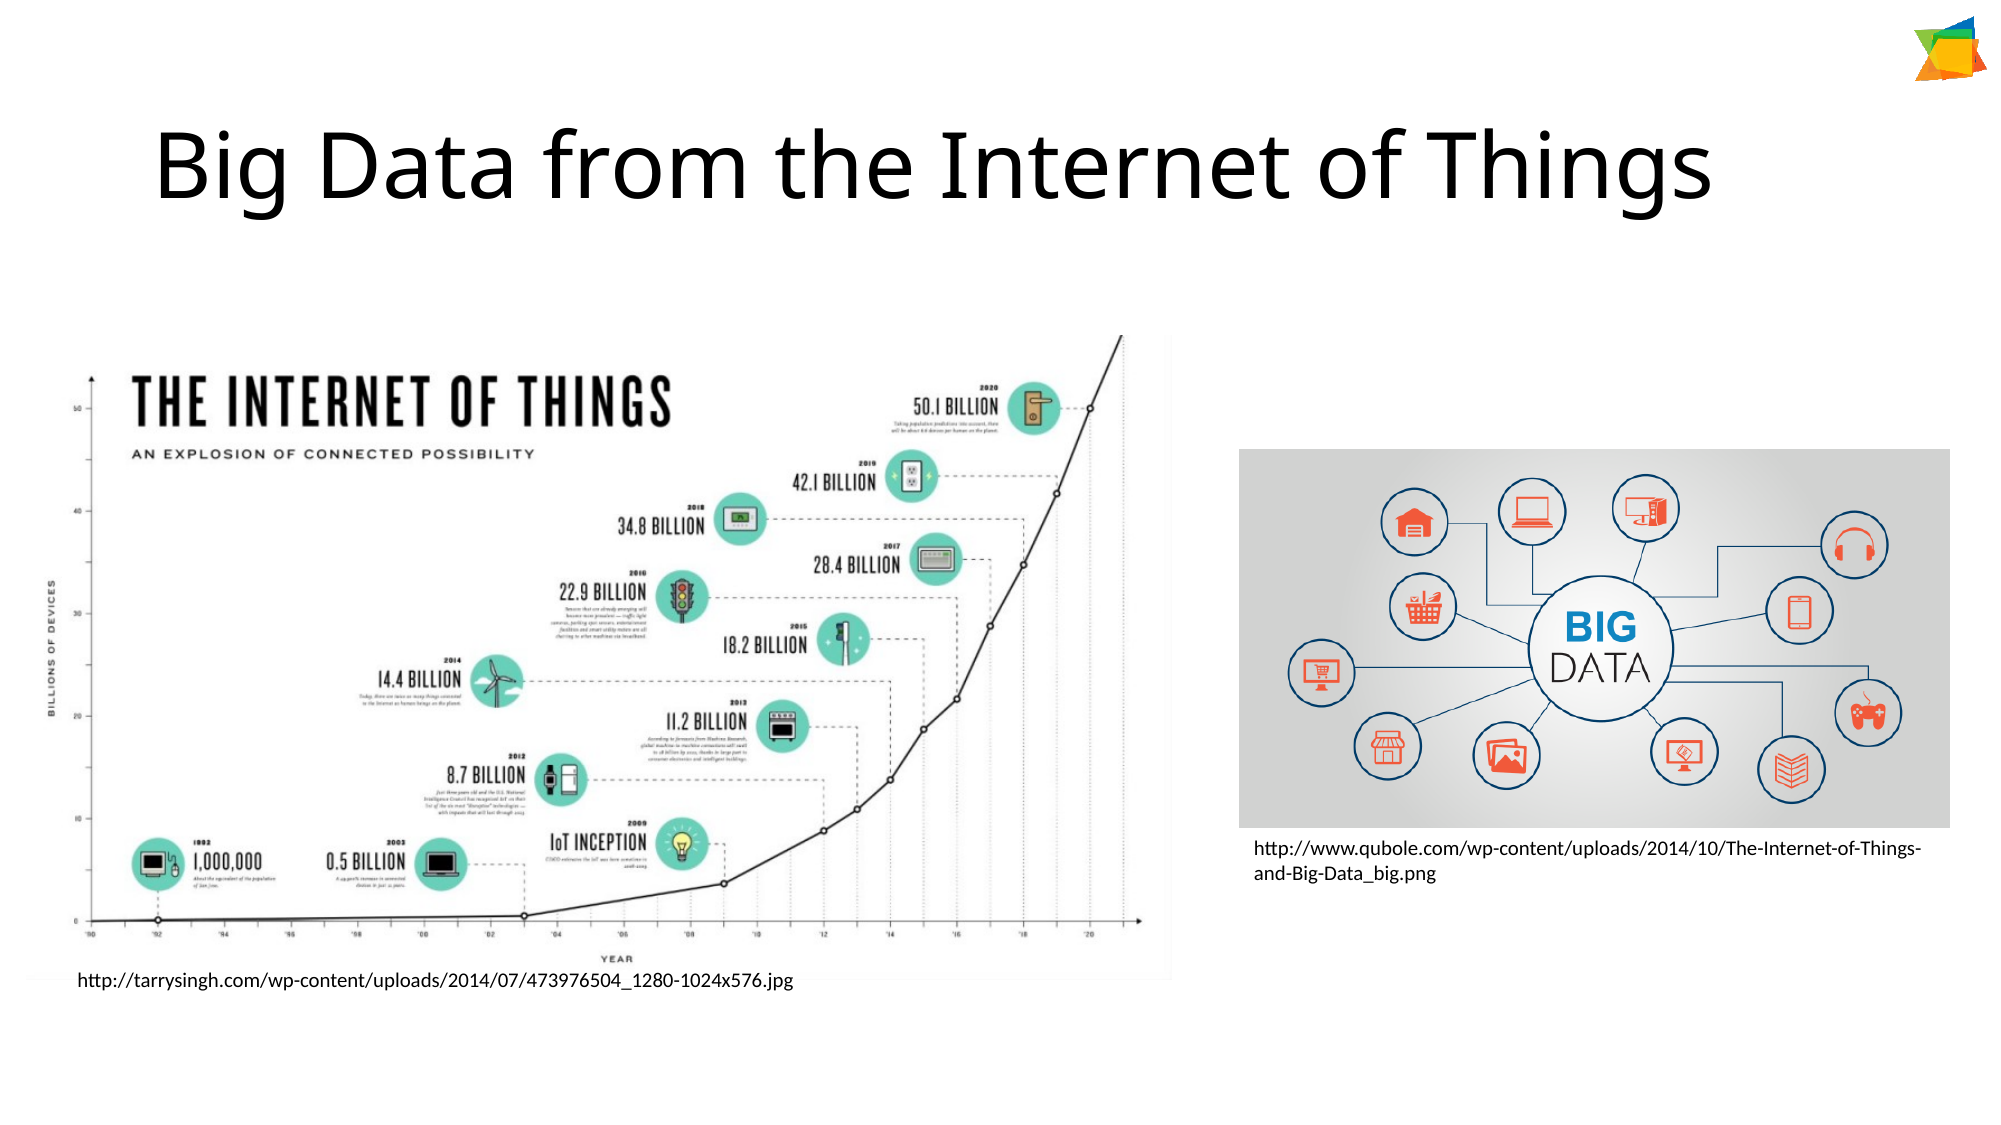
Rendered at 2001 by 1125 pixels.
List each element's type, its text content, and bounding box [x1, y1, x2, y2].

text_box http://www.qubole.com/wp-content/uploads/2014/10/The-Internet-of-Things-and-Big-Data_big.png [1239, 828, 1950, 892]
picture [26, 335, 1172, 980]
picture [1239, 449, 1950, 828]
picture [1914, 16, 1987, 81]
text_box http://tarrysingh.com/wp-content/uploads/2014/07/473976504_1280-1024x576.jpg [62, 980, 1063, 1000]
title Big Data from the Internet of Things [137, 59, 1863, 278]
